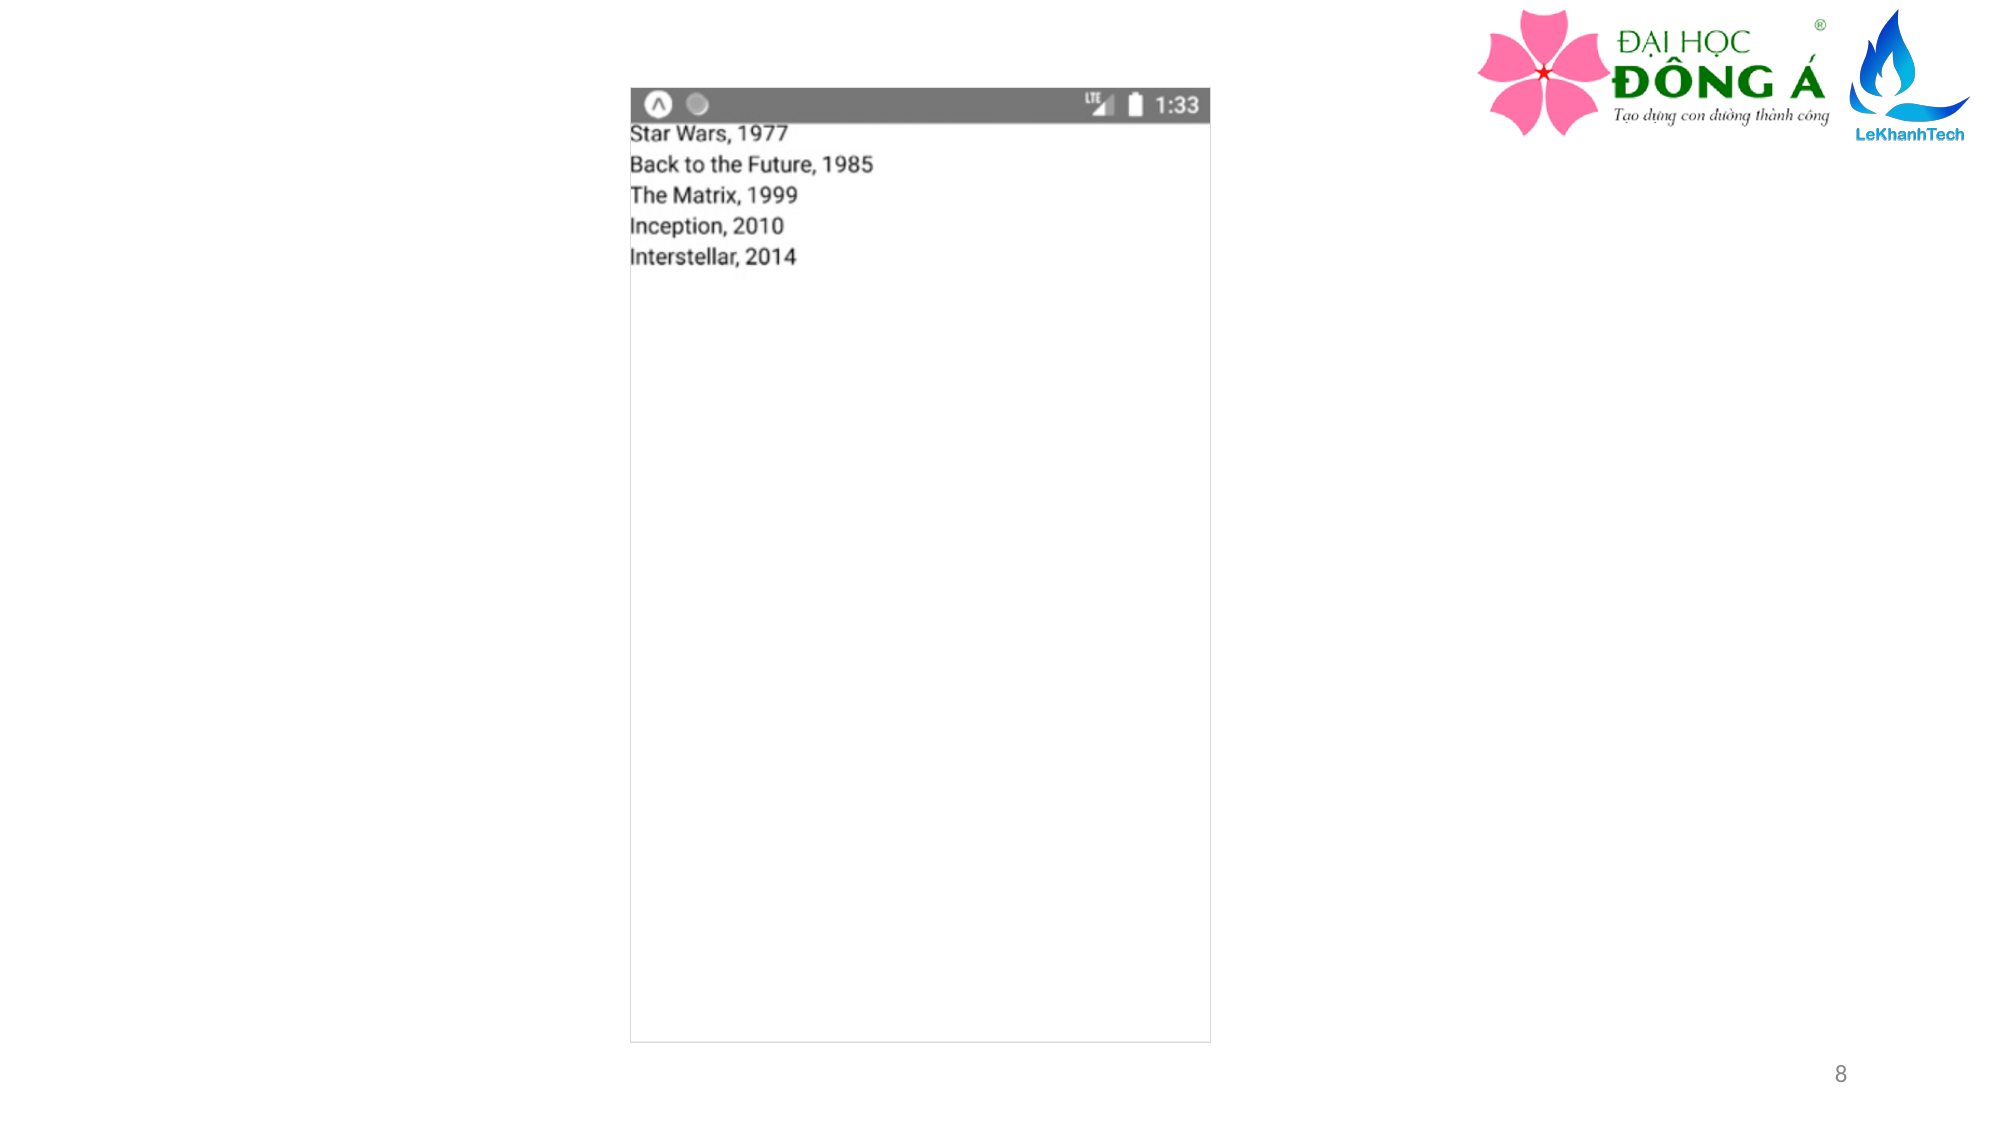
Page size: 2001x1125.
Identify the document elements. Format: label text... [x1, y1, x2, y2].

picture [1465, 5, 1980, 144]
slide_number 8 [1412, 1042, 1863, 1103]
picture [630, 86, 1211, 1043]
